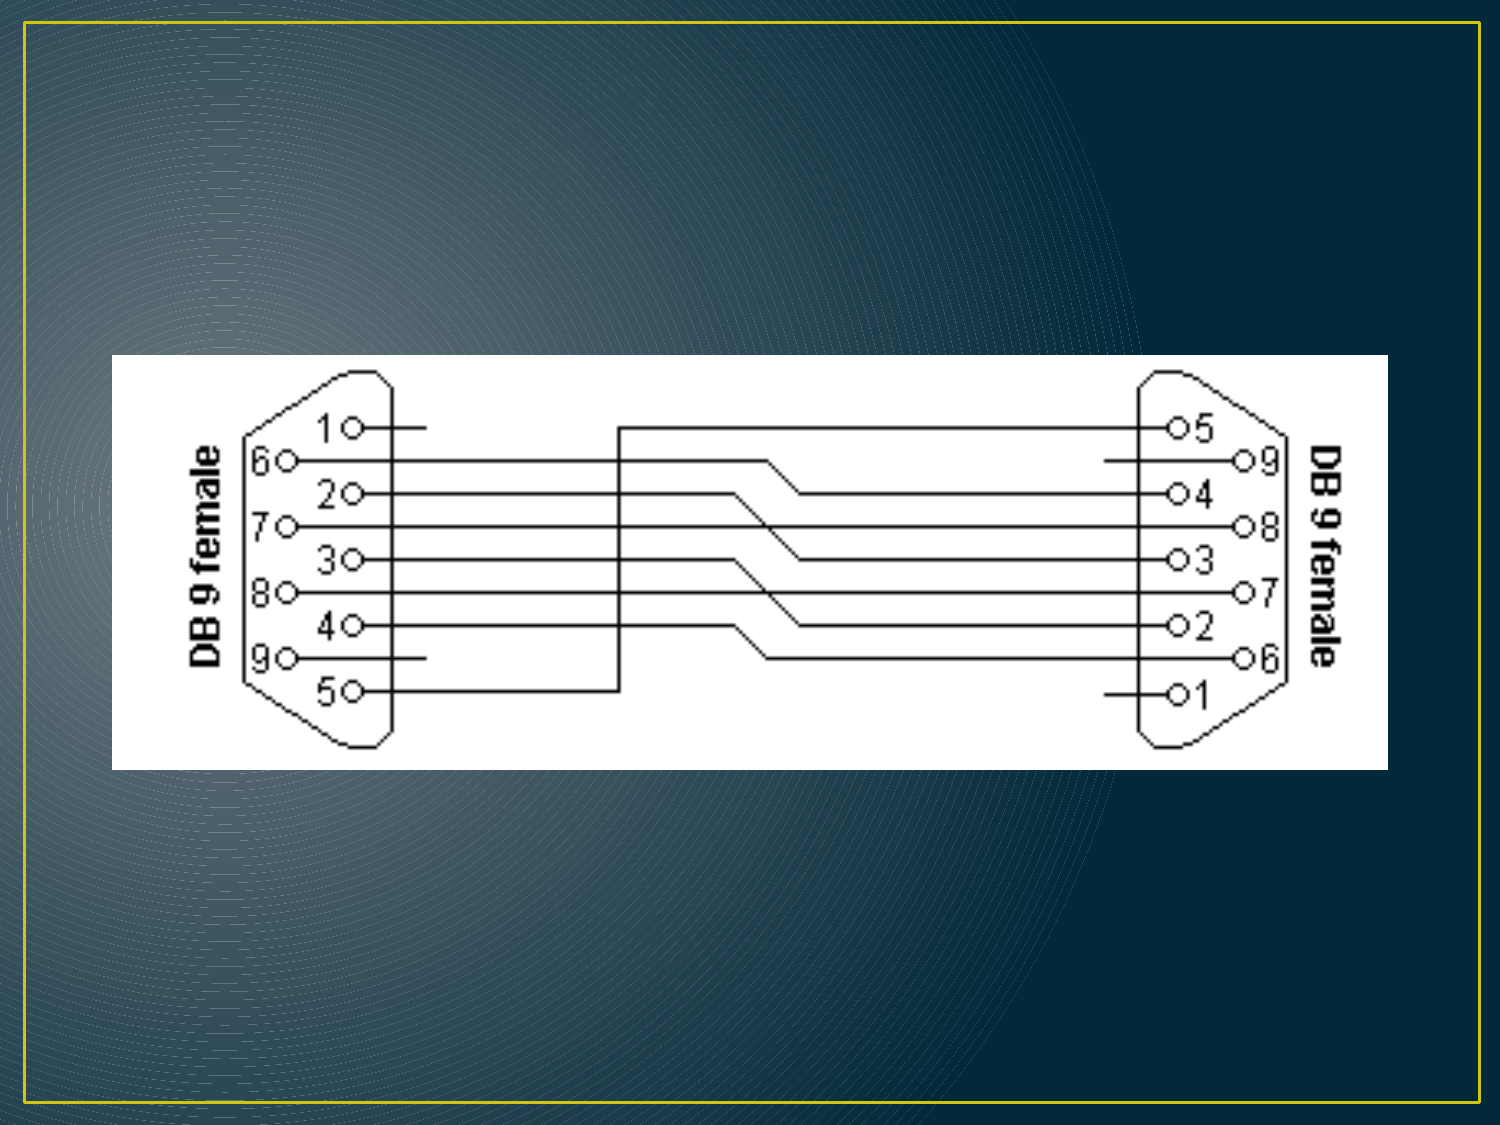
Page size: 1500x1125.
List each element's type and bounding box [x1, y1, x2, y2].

picture [112, 349, 1387, 770]
picture [1078, 775, 1087, 783]
